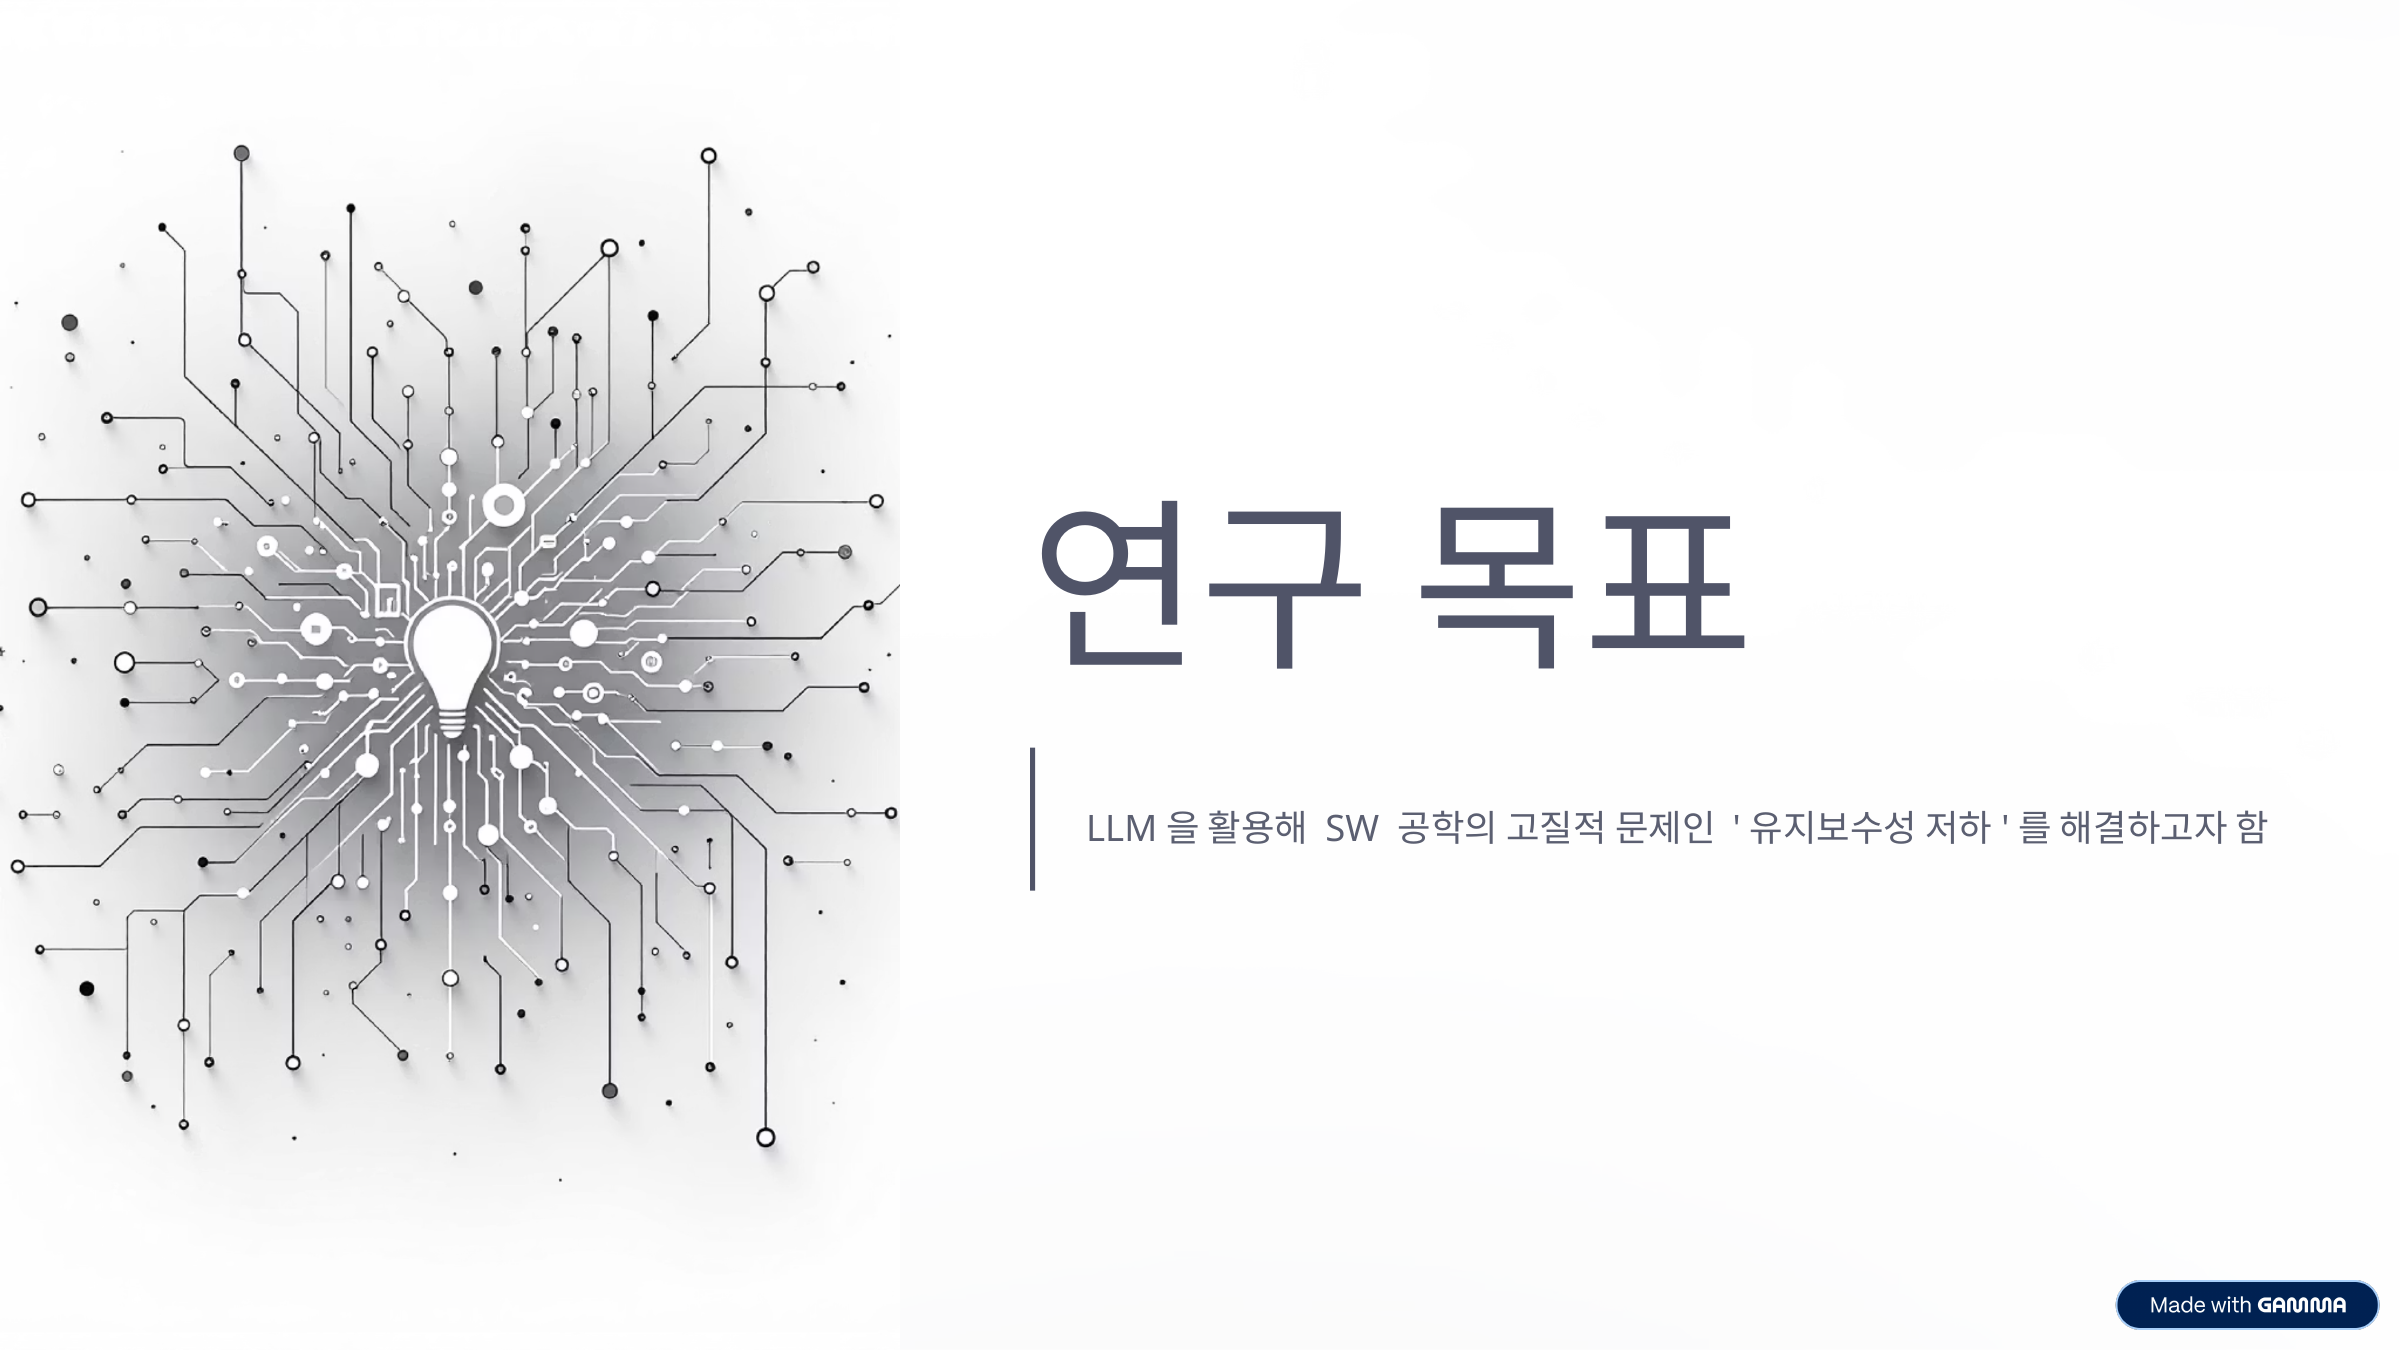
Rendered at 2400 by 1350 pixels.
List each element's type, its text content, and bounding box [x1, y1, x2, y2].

picture [2106, 1271, 2389, 1339]
picture [0, 0, 900, 1350]
text_box LLM을 활용해 SW 공학의 고질적 문제인 '유지보수성 저하'를 해결하고자 함 [1086, 789, 2270, 849]
text_box [1030, 747, 1036, 891]
text_box 연구 목표 [1030, 459, 2270, 692]
